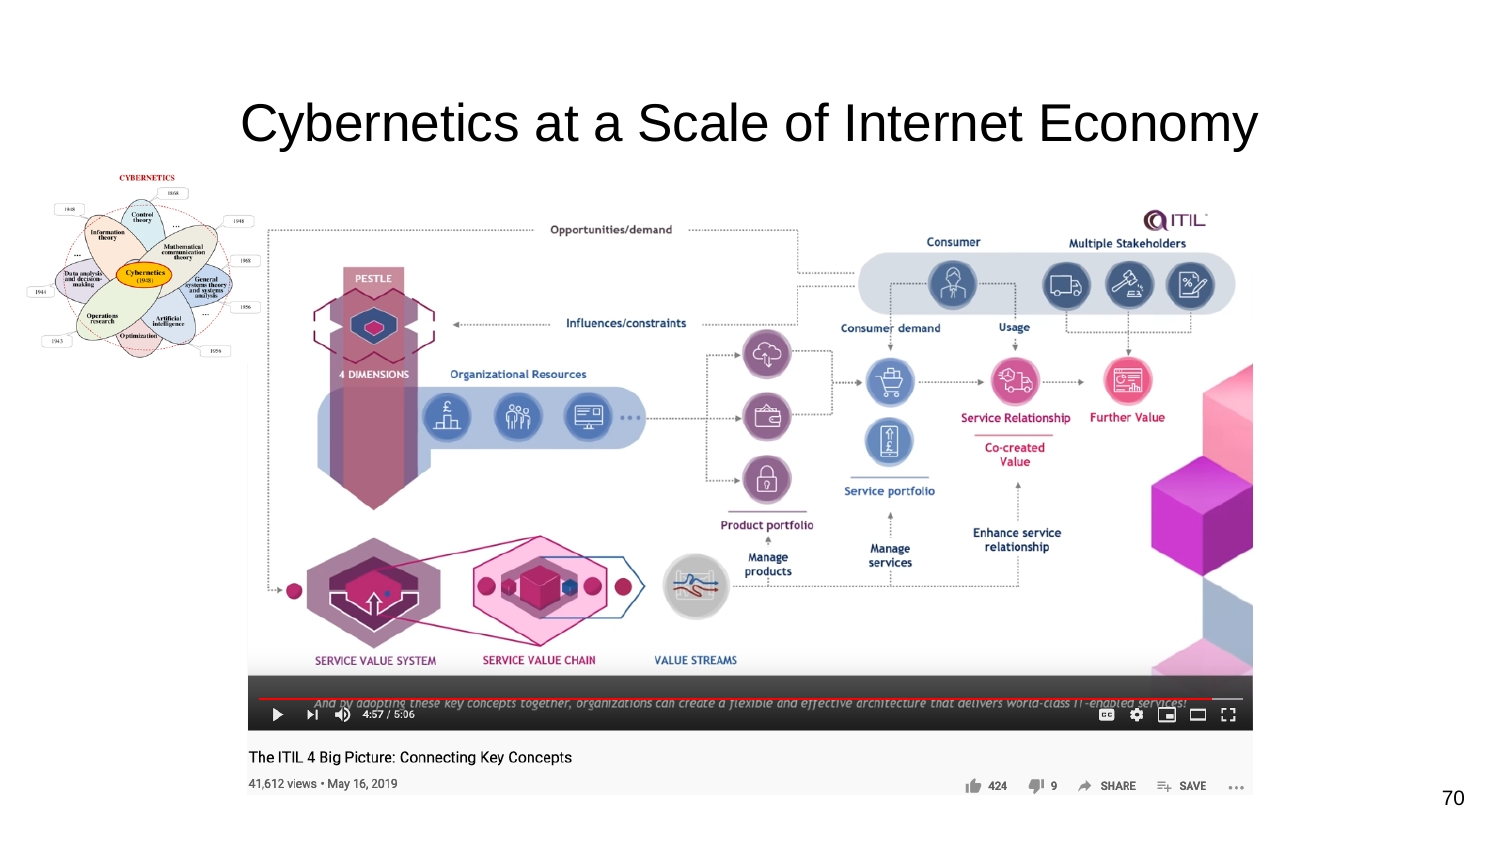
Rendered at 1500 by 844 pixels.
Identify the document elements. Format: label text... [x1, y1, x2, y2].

slide_number 70 [1389, 764, 1480, 830]
picture [21, 166, 1254, 795]
title Cybernetics at a Scale of Internet Economy [51, 72, 1449, 167]
